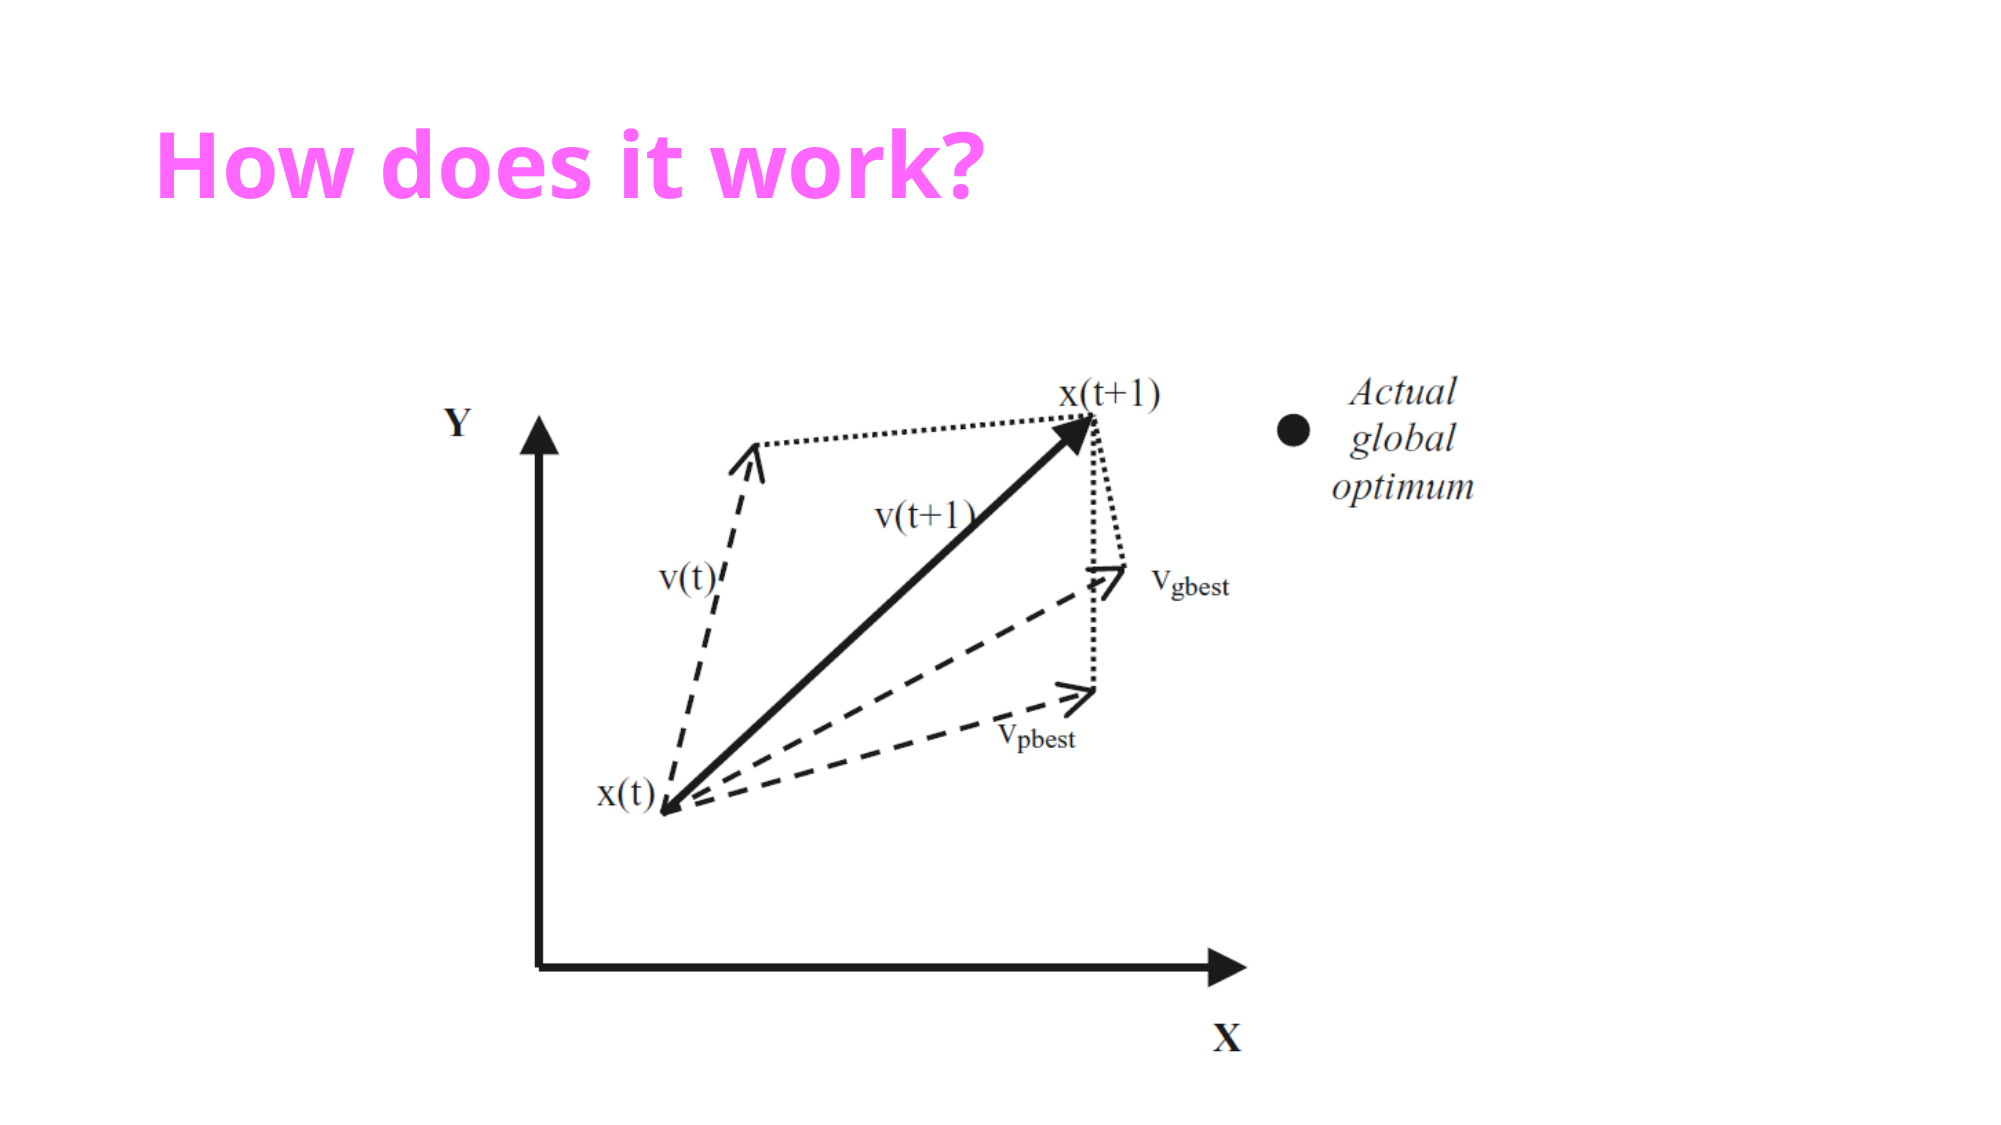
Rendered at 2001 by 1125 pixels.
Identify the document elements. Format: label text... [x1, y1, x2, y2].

picture [411, 277, 1486, 1071]
title How does it work? [137, 59, 1863, 278]
